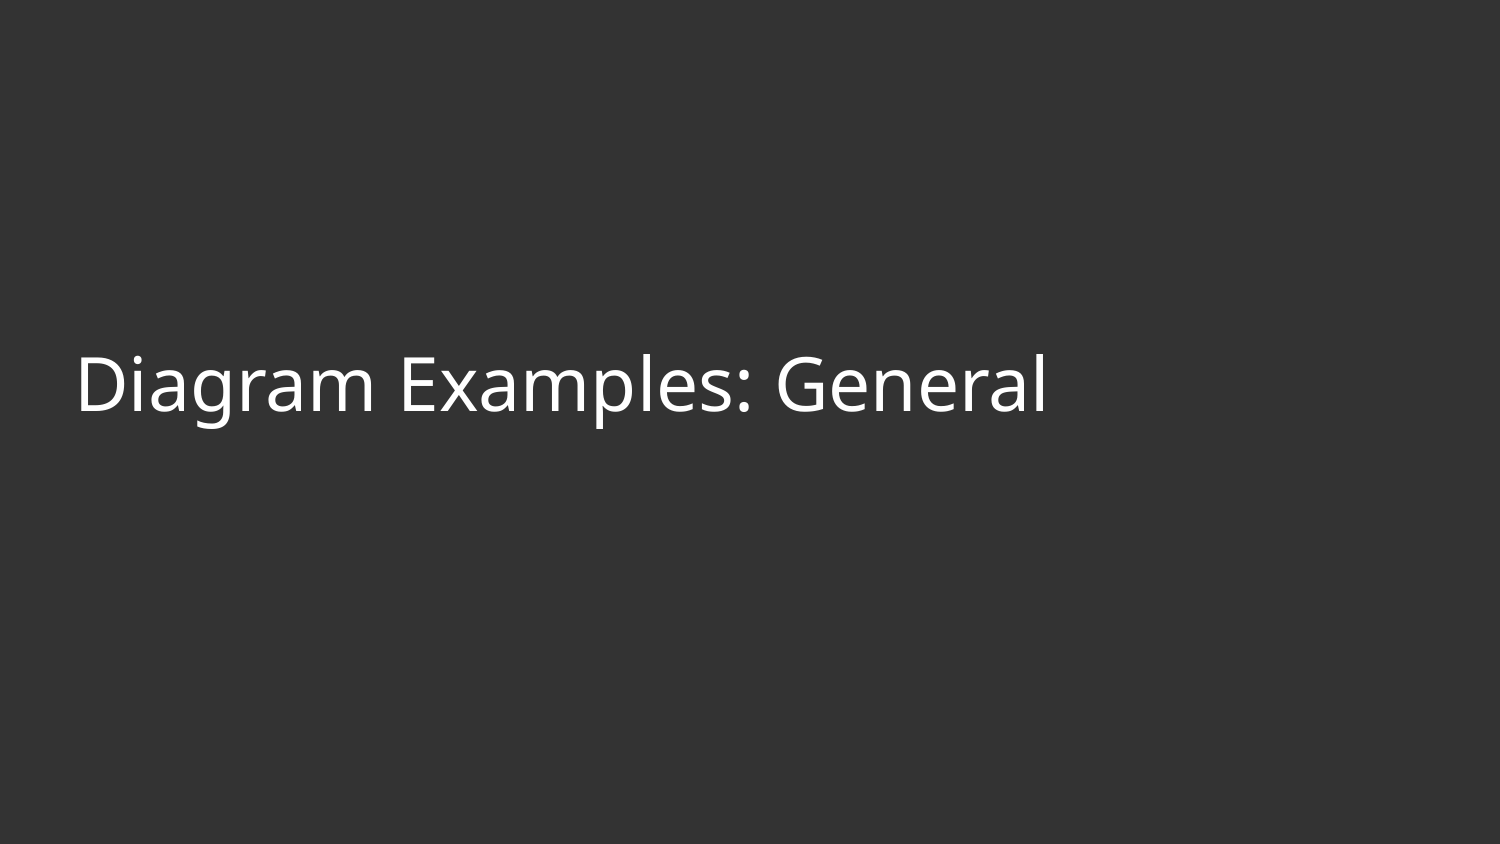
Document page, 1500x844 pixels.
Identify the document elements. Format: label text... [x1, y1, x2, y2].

title Diagram Examples: General [59, 308, 1084, 431]
